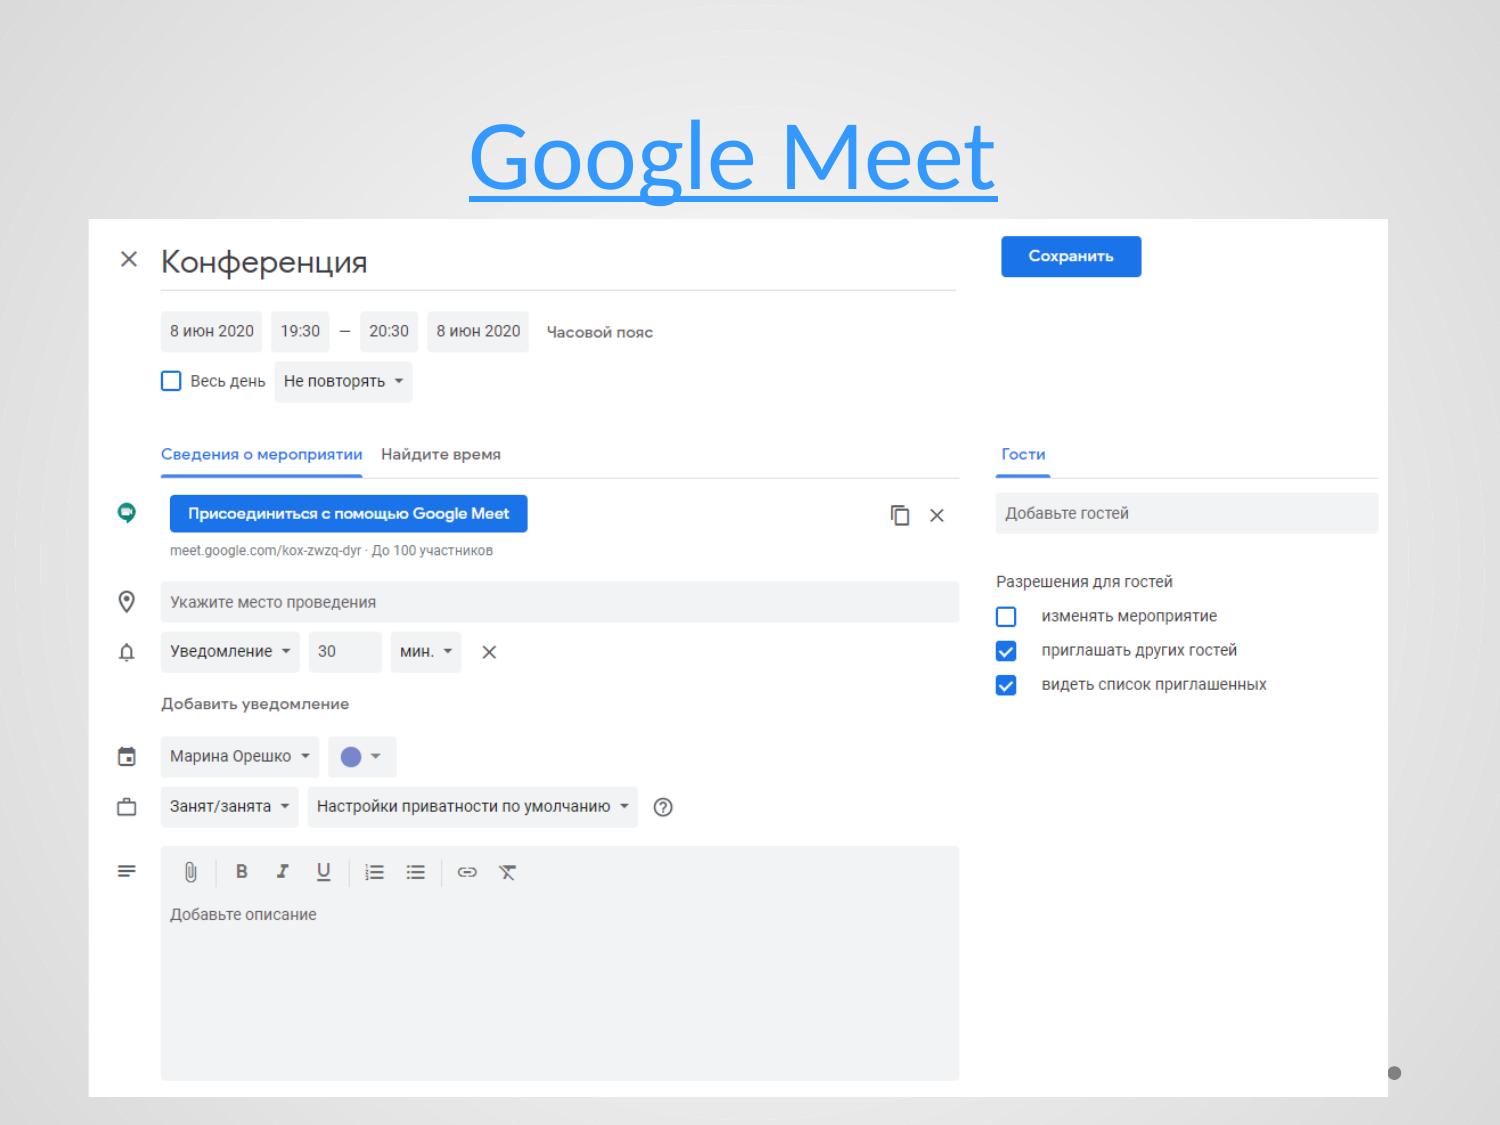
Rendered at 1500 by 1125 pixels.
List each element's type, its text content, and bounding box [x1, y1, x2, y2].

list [88, 219, 1389, 1097]
title Google Meet [76, 54, 1390, 218]
